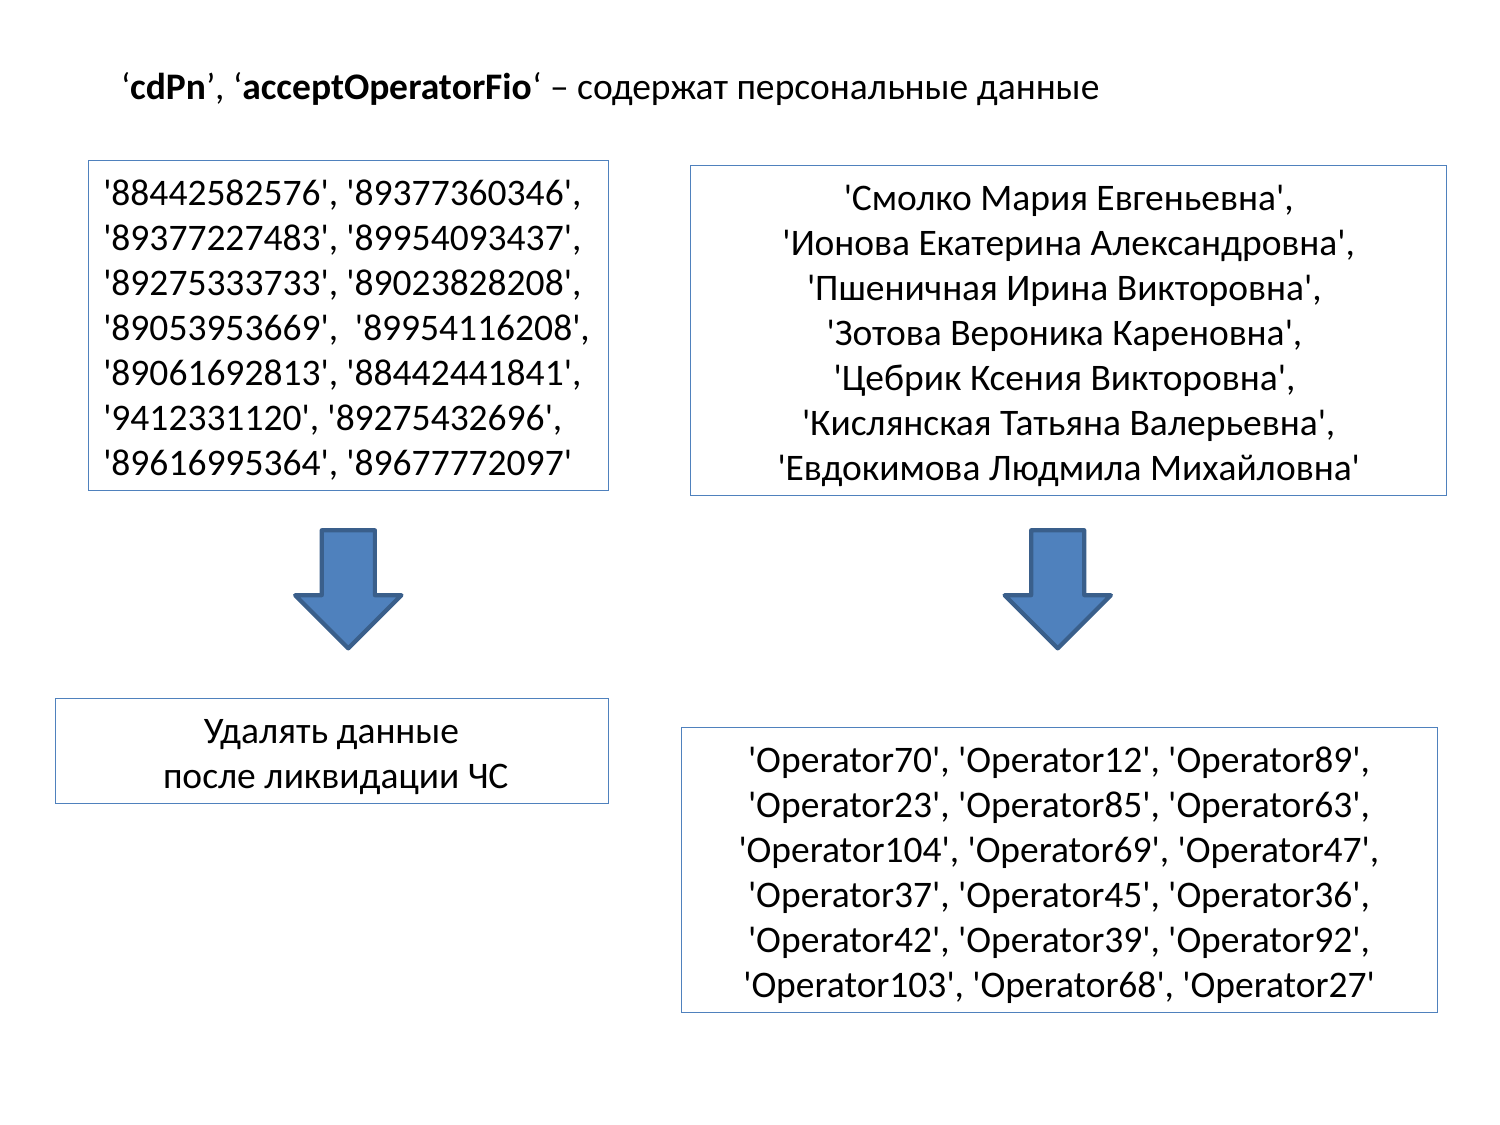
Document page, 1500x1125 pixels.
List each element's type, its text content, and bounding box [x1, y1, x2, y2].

text_box Удалять данные после ликвидации ЧС [55, 698, 609, 804]
text_box [293, 528, 404, 651]
text_box ‘cdPn’, ‘acceptOperatorFio‘ – содержат персональные данные [106, 54, 1152, 115]
text_box [1002, 528, 1113, 651]
text_box '88442582576', '89377360346', '89377227483', '89954093437', '89275333733', '89023828208', '89053953669', '89954116208', '89061692813', '88442441841', '9412331120', '89275432696', '89616995364', '89677772097' [88, 160, 609, 491]
text_box 'Смолко Мария Евгеньевна', 'Ионова Екатерина Александровна', 'Пшеничная Ирина Викторовна', 'Зотова Вероника Кареновна', 'Цебрик Ксения Викторовна', 'Кислянская Татьяна Валерьевна', 'Евдокимова Людмила Михайловна' [690, 165, 1447, 496]
text_box 'Operator70', 'Operator12', 'Operator89', 'Operator23', 'Operator85', 'Operator63', 'Operator104', 'Operator69', 'Operator47', 'Operator37', 'Operator45', 'Operator36', 'Operator42', 'Operator39', 'Operator92', 'Operator103', 'Operator68', 'Operator27' [681, 727, 1438, 1013]
